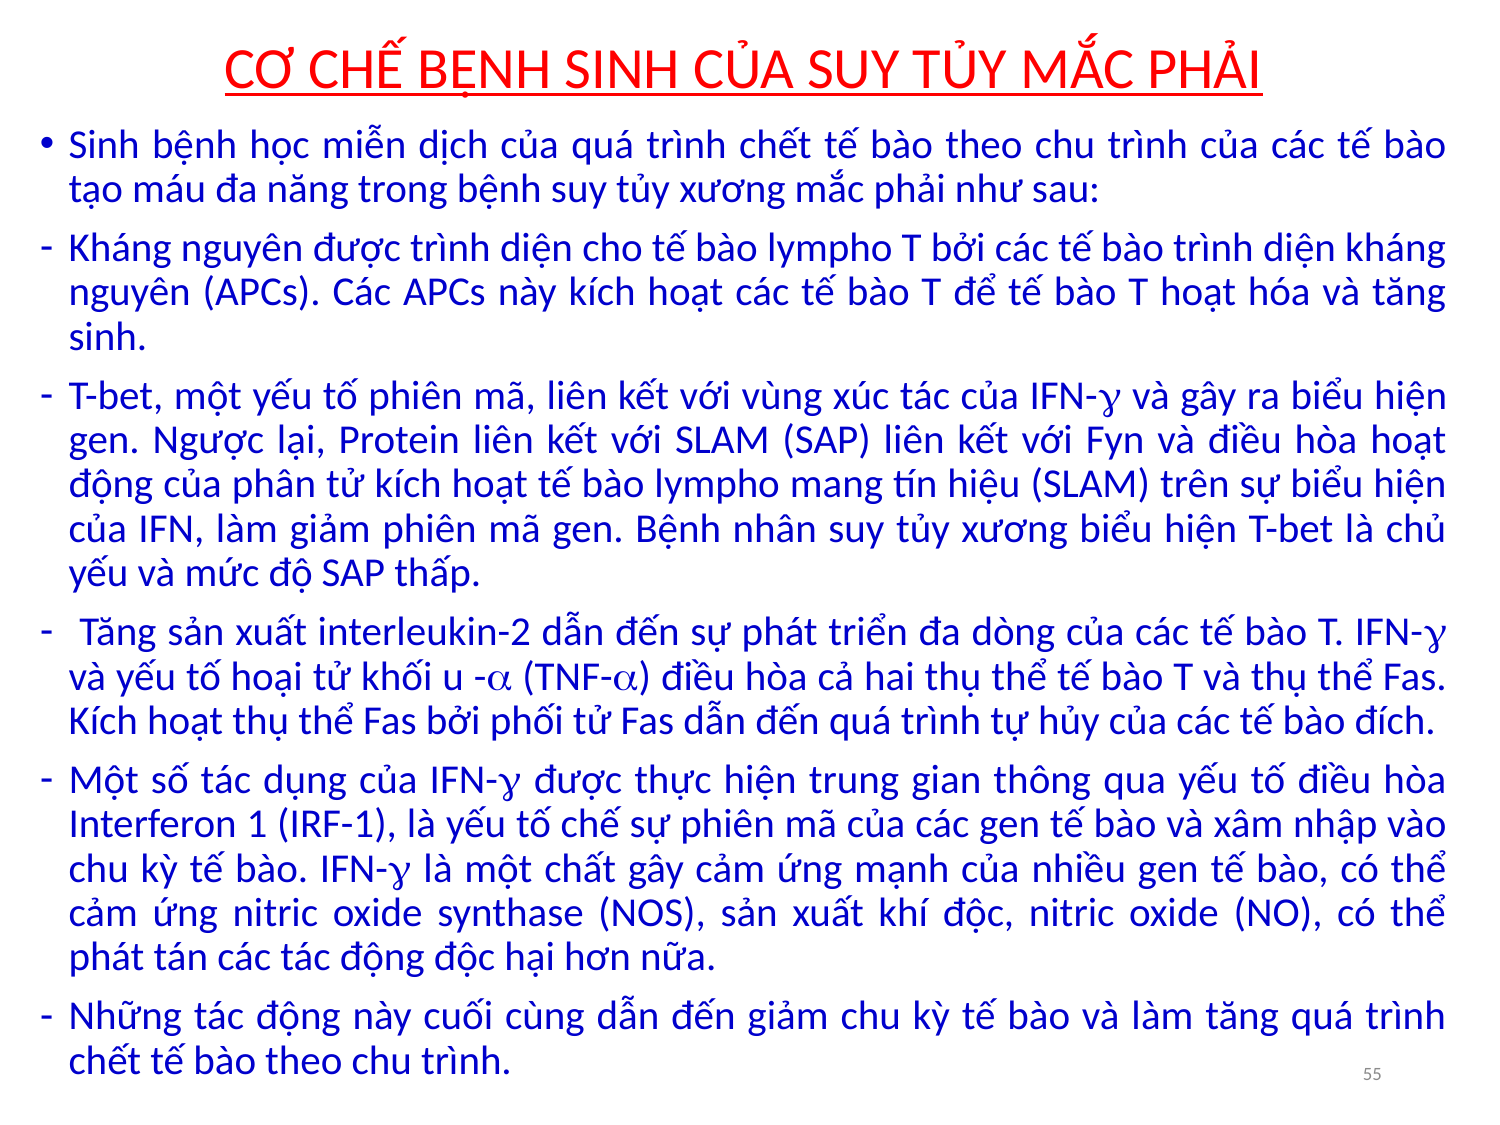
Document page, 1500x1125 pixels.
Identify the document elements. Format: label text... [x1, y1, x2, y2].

list Sinh bệnh học miễn dịch của quá trình chết tế bào theo chu trình của các tế bào tạo máu đa năng trong bệnh suy tủy xương mắc phải như sau: Kháng nguyên được trình diện cho tế bào lympho T bởi các tế bào trình diện kháng nguyên (APCs). Các APCs này kích hoạt các tế bào T để tế bào T hoạt hóa và tăng sinh. T-bet, một yếu tố phiên mã, liên kết với vùng xúc tác của IFN- và gây ra biểu hiện gen. Ngược lại, Protein liên kết với SLAM (SAP) liên kết với Fyn và điều hòa hoạt động của phân tử kích hoạt tế bào lympho mang tín hiệu (SLAM) trên sự biểu hiện của IFN, làm giảm phiên mã gen. Bệnh nhân suy tủy xương biểu hiện T-bet là chủ yếu và mức độ SAP thấp. Tăng sản xuất interleukin-2 dẫn đến sự phát triển đa dòng của các tế bào T. IFN- và yếu tố hoại tử khối u - (TNF-) điều hòa cả hai thụ thể tế bào T và thụ thể Fas. Kích hoạt thụ thể Fas bởi phối tử Fas dẫn đến quá trình tự hủy của các tế bào đích. Một số tác dụng của IFN- được thực hiện trung gian thông qua yếu tố điều hòa Interferon 1 (IRF-1), là yếu tố chế sự phiên mã của các gen tế bào và xâm nhập vào chu kỳ tế bào. IFN- là một chất gây cảm ứng mạnh của nhiều gen tế bào, có thể cảm ứng nitric oxide synthase (NOS), sản xuất khí độc, nitric oxide (NO), có thể phát tán các tác động độc hại hơn nữa. Những tác động này cuối cùng dẫn đến giảm chu kỳ tế bào và làm tăng quá trình chết tế bào theo chu trình. [24, 115, 1463, 1125]
title CƠ CHẾ BỆNH SINH CỦA SUY TỦY MẮC PHẢI [24, 24, 1463, 115]
slide_number 55 [1059, 1042, 1397, 1103]
